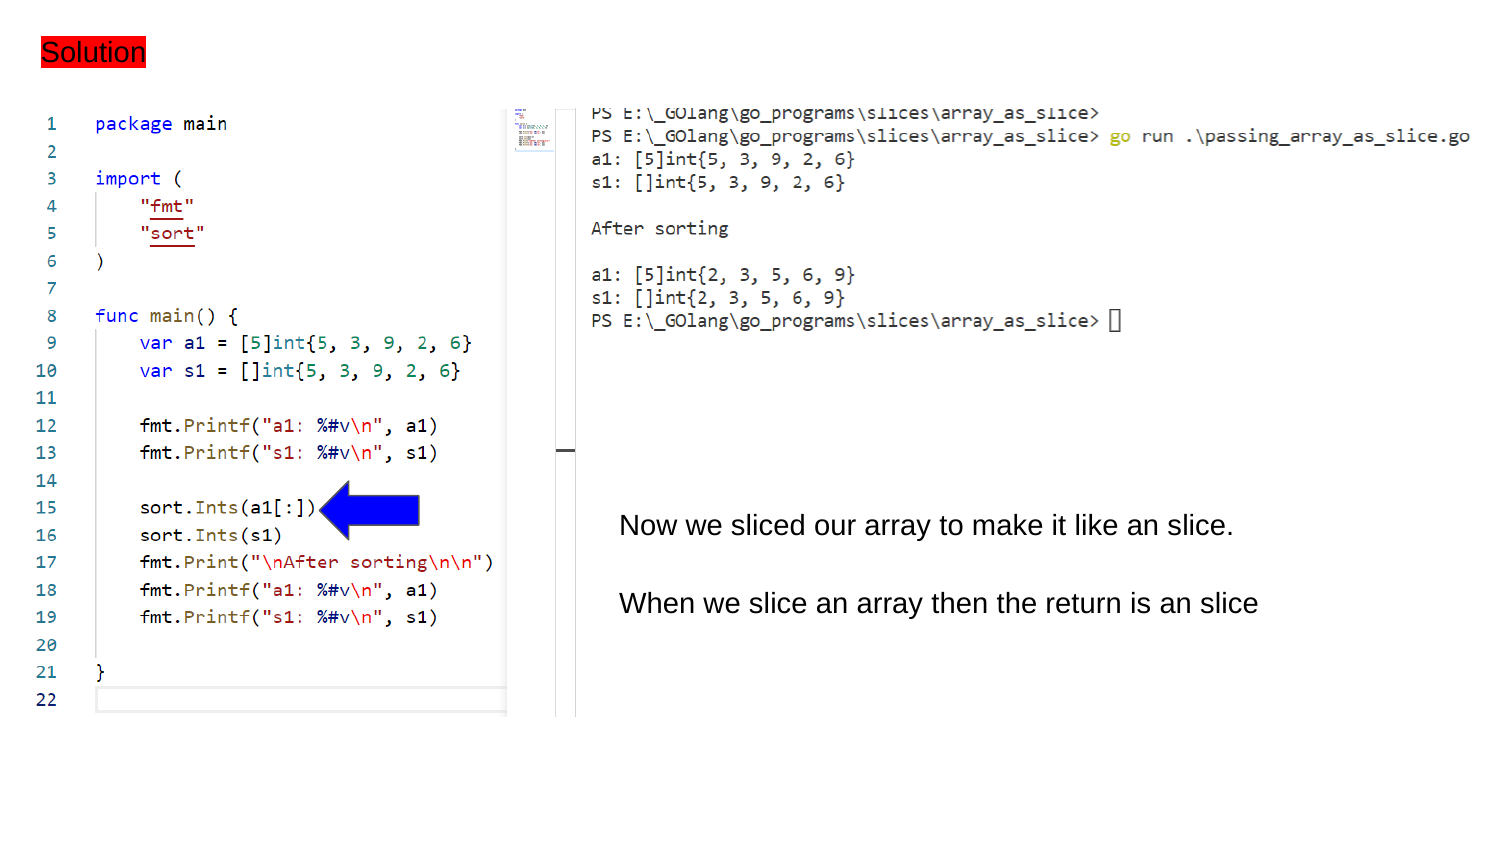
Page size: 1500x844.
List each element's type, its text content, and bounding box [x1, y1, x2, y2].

picture [24, 108, 1476, 718]
text_box Solution [25, 18, 894, 83]
